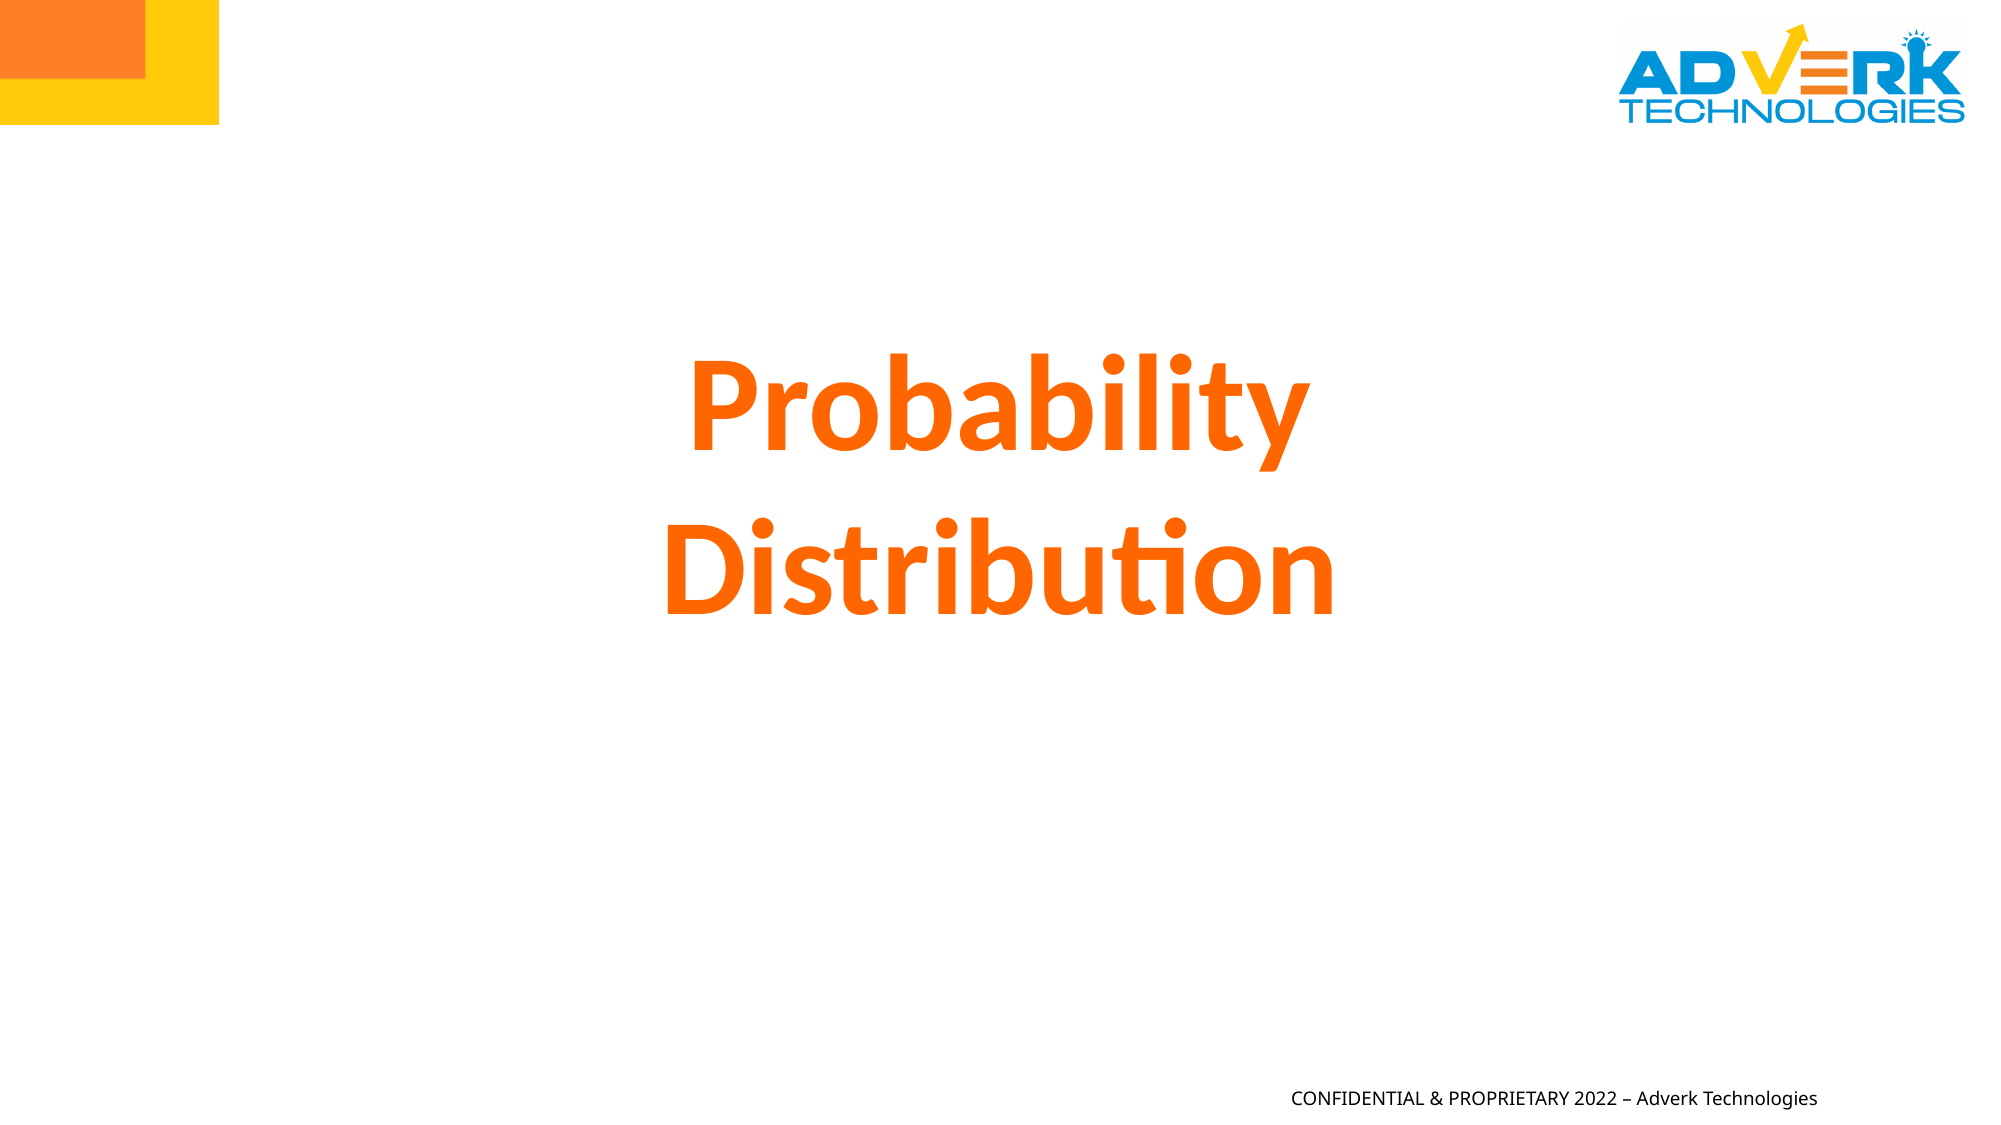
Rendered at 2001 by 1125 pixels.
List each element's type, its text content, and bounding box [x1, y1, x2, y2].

picture [1618, 22, 1967, 125]
text_box Probability Distribution [492, 304, 1508, 650]
text_box CONFIDENTIAL & PROPRIETARY 2022 – Adverk Technologies [1249, 1080, 1859, 1116]
picture [0, 0, 219, 125]
